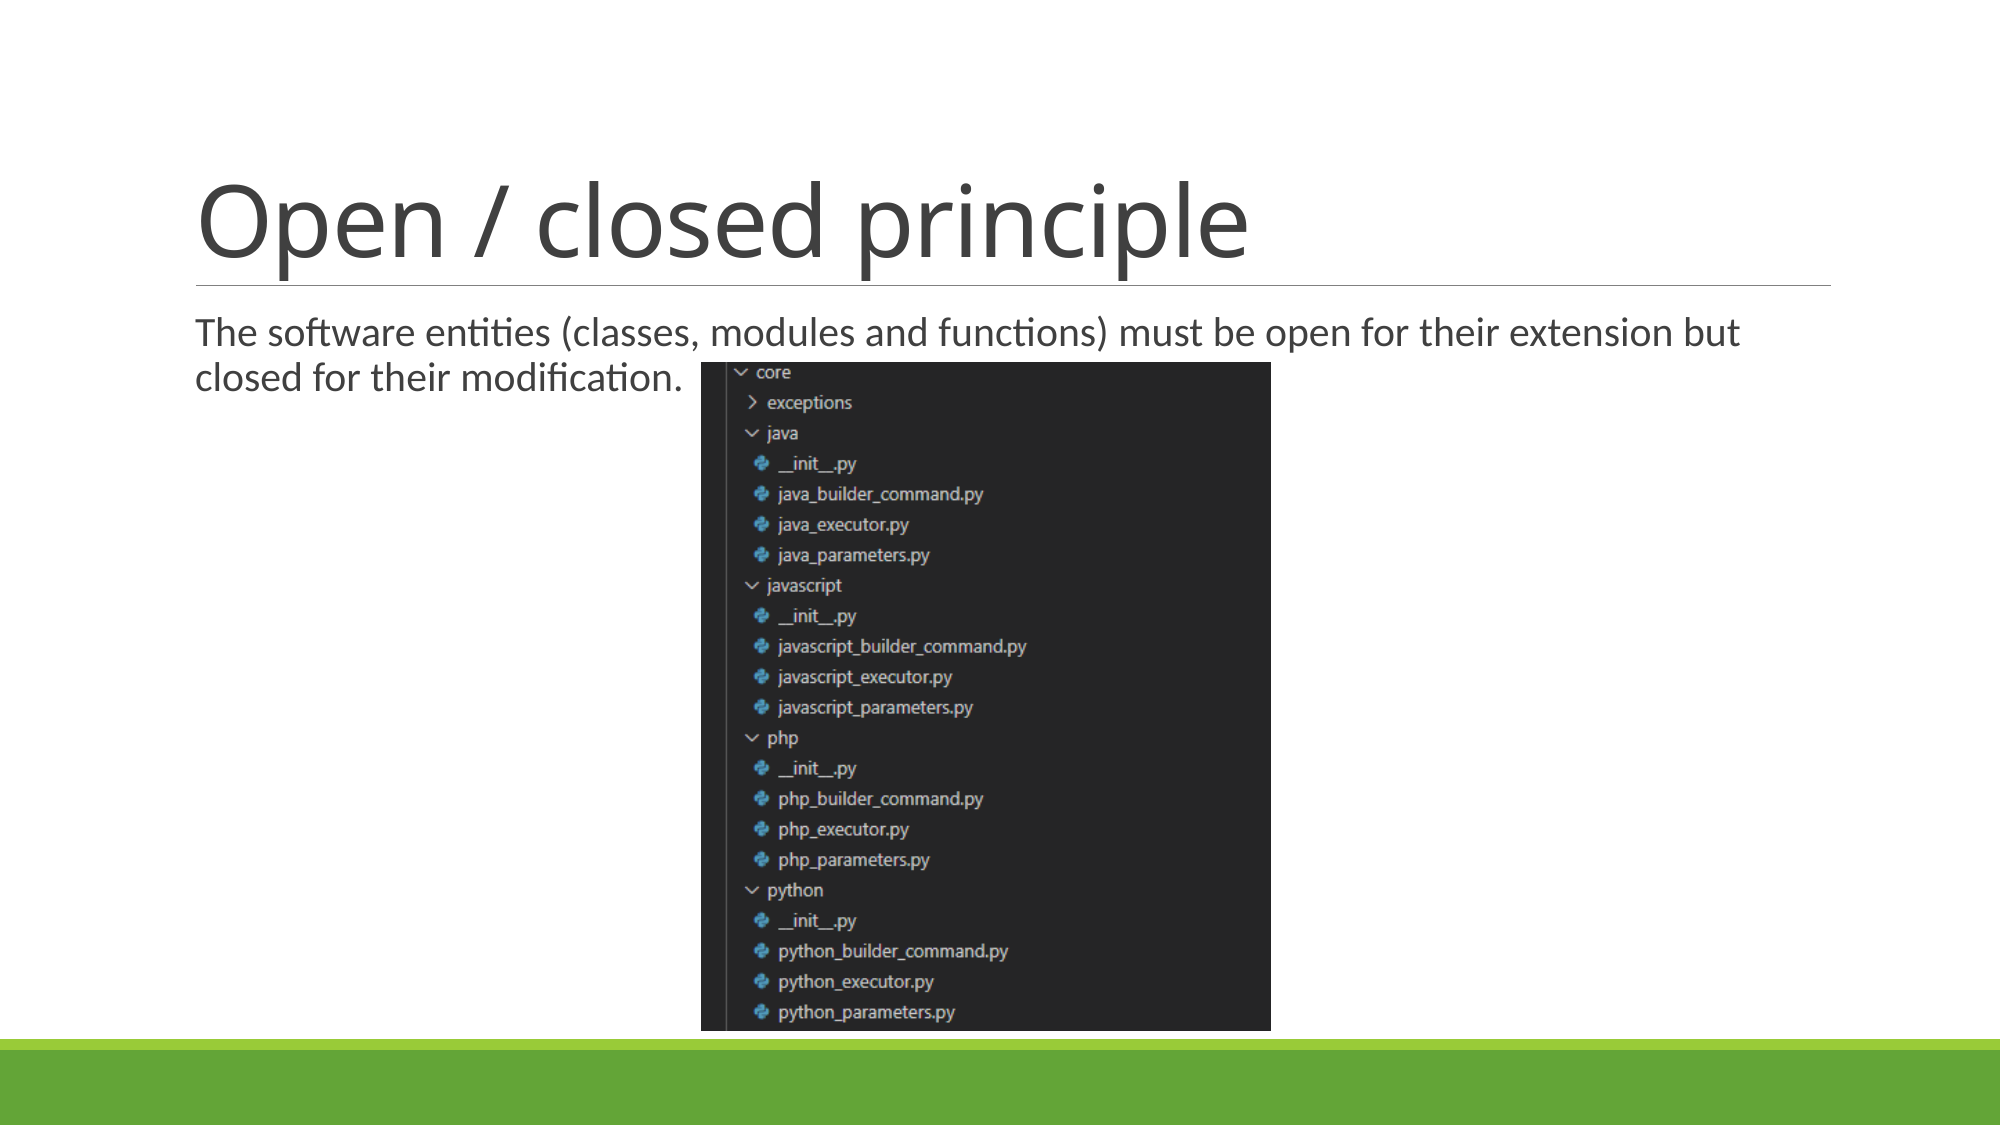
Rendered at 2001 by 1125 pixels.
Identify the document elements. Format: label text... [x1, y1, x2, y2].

title Open / closed principle [180, 47, 1830, 285]
picture [700, 362, 1271, 1032]
list The software entities (classes, modules and functions) must be open for their extension but closed for their modification. [180, 302, 1830, 963]
